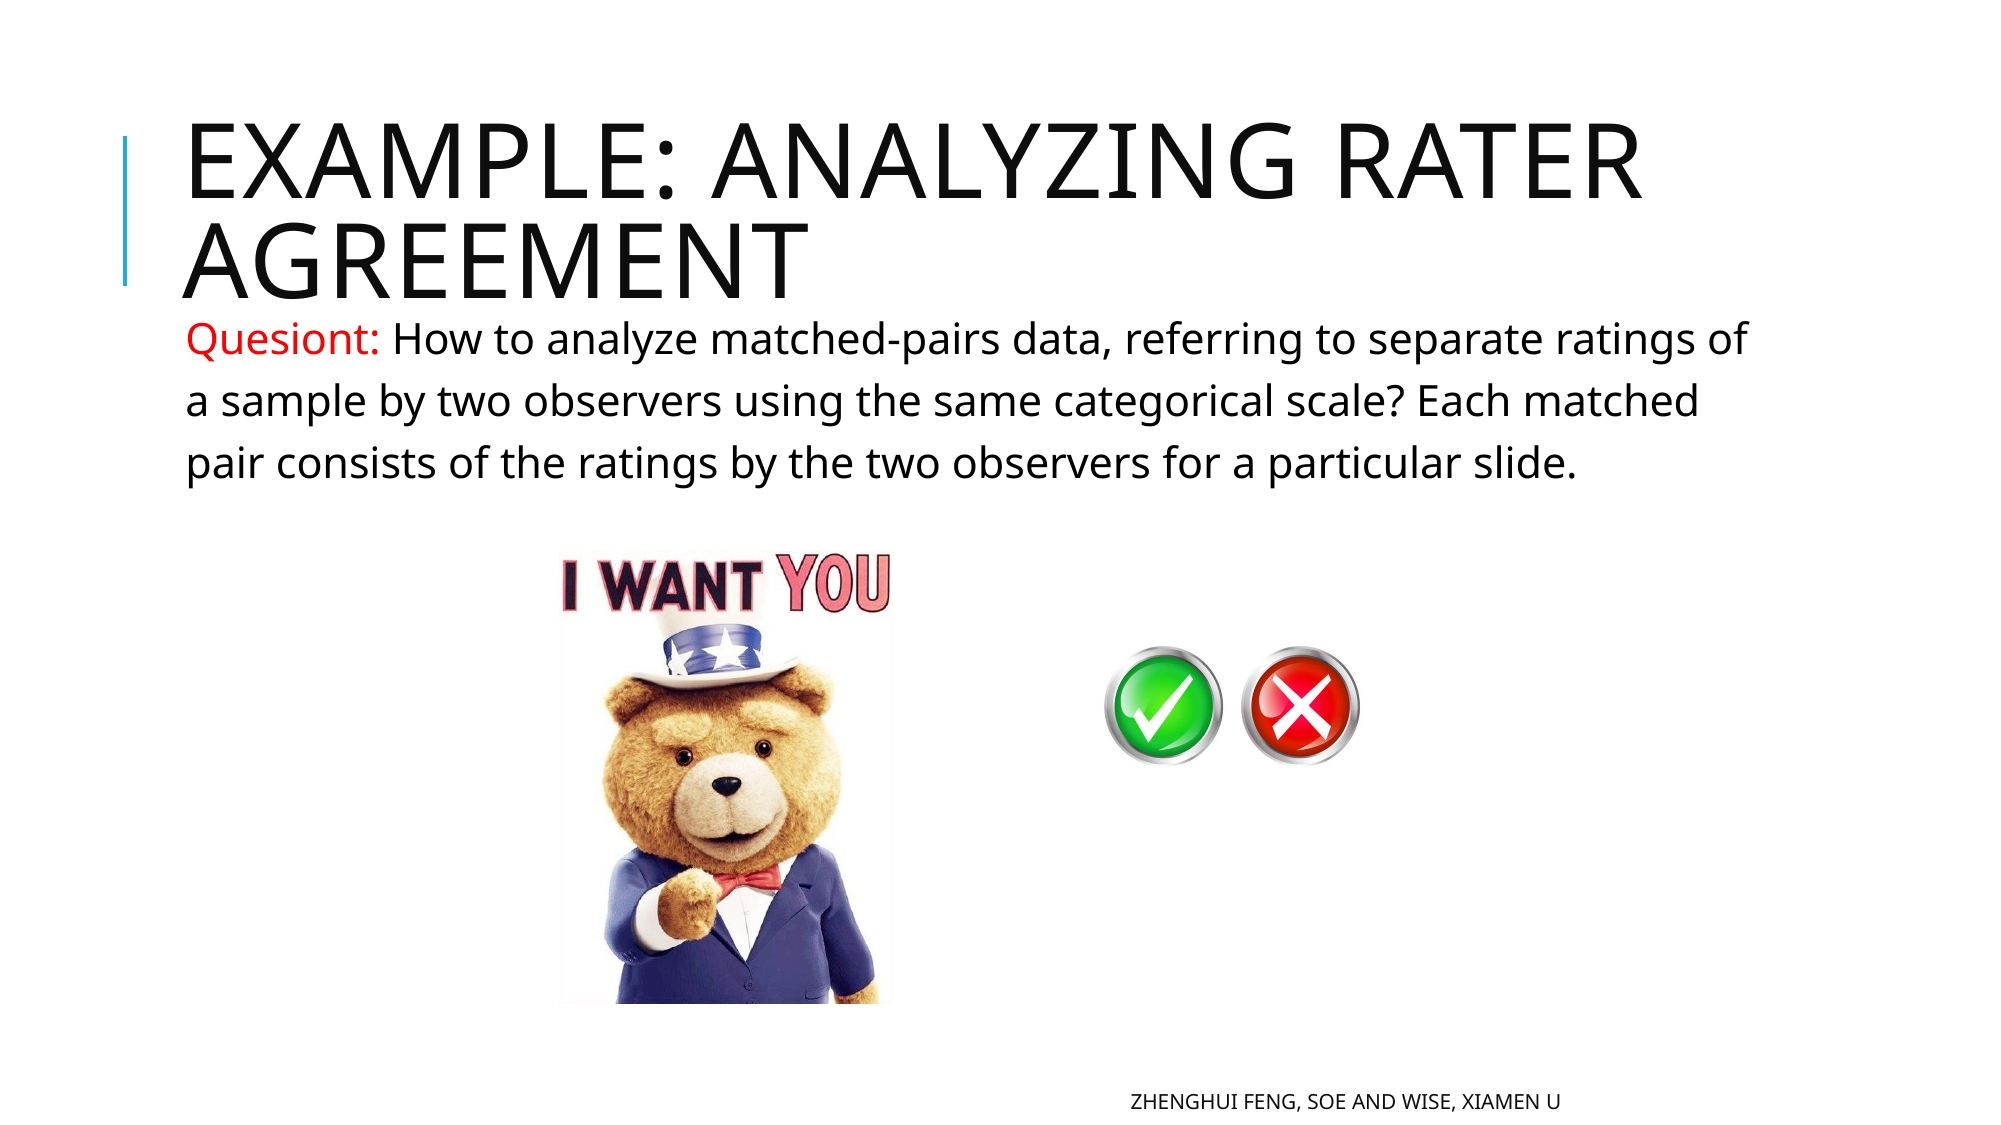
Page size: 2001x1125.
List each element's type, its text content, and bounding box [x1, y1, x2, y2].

picture [559, 551, 894, 1004]
picture [1092, 631, 1374, 768]
title Example: Analyzing rater agreement [168, 96, 1763, 342]
list Quesiont: How to analyze matched-pairs data, referring to separate ratings of a sample by two observers using the same categorical scale? Each matched pair consists of the ratings by the two observers for a particular slide. [177, 293, 1790, 552]
footer Zhenghui Feng, SOE and WISE, Xiamen U [976, 1082, 1577, 1120]
